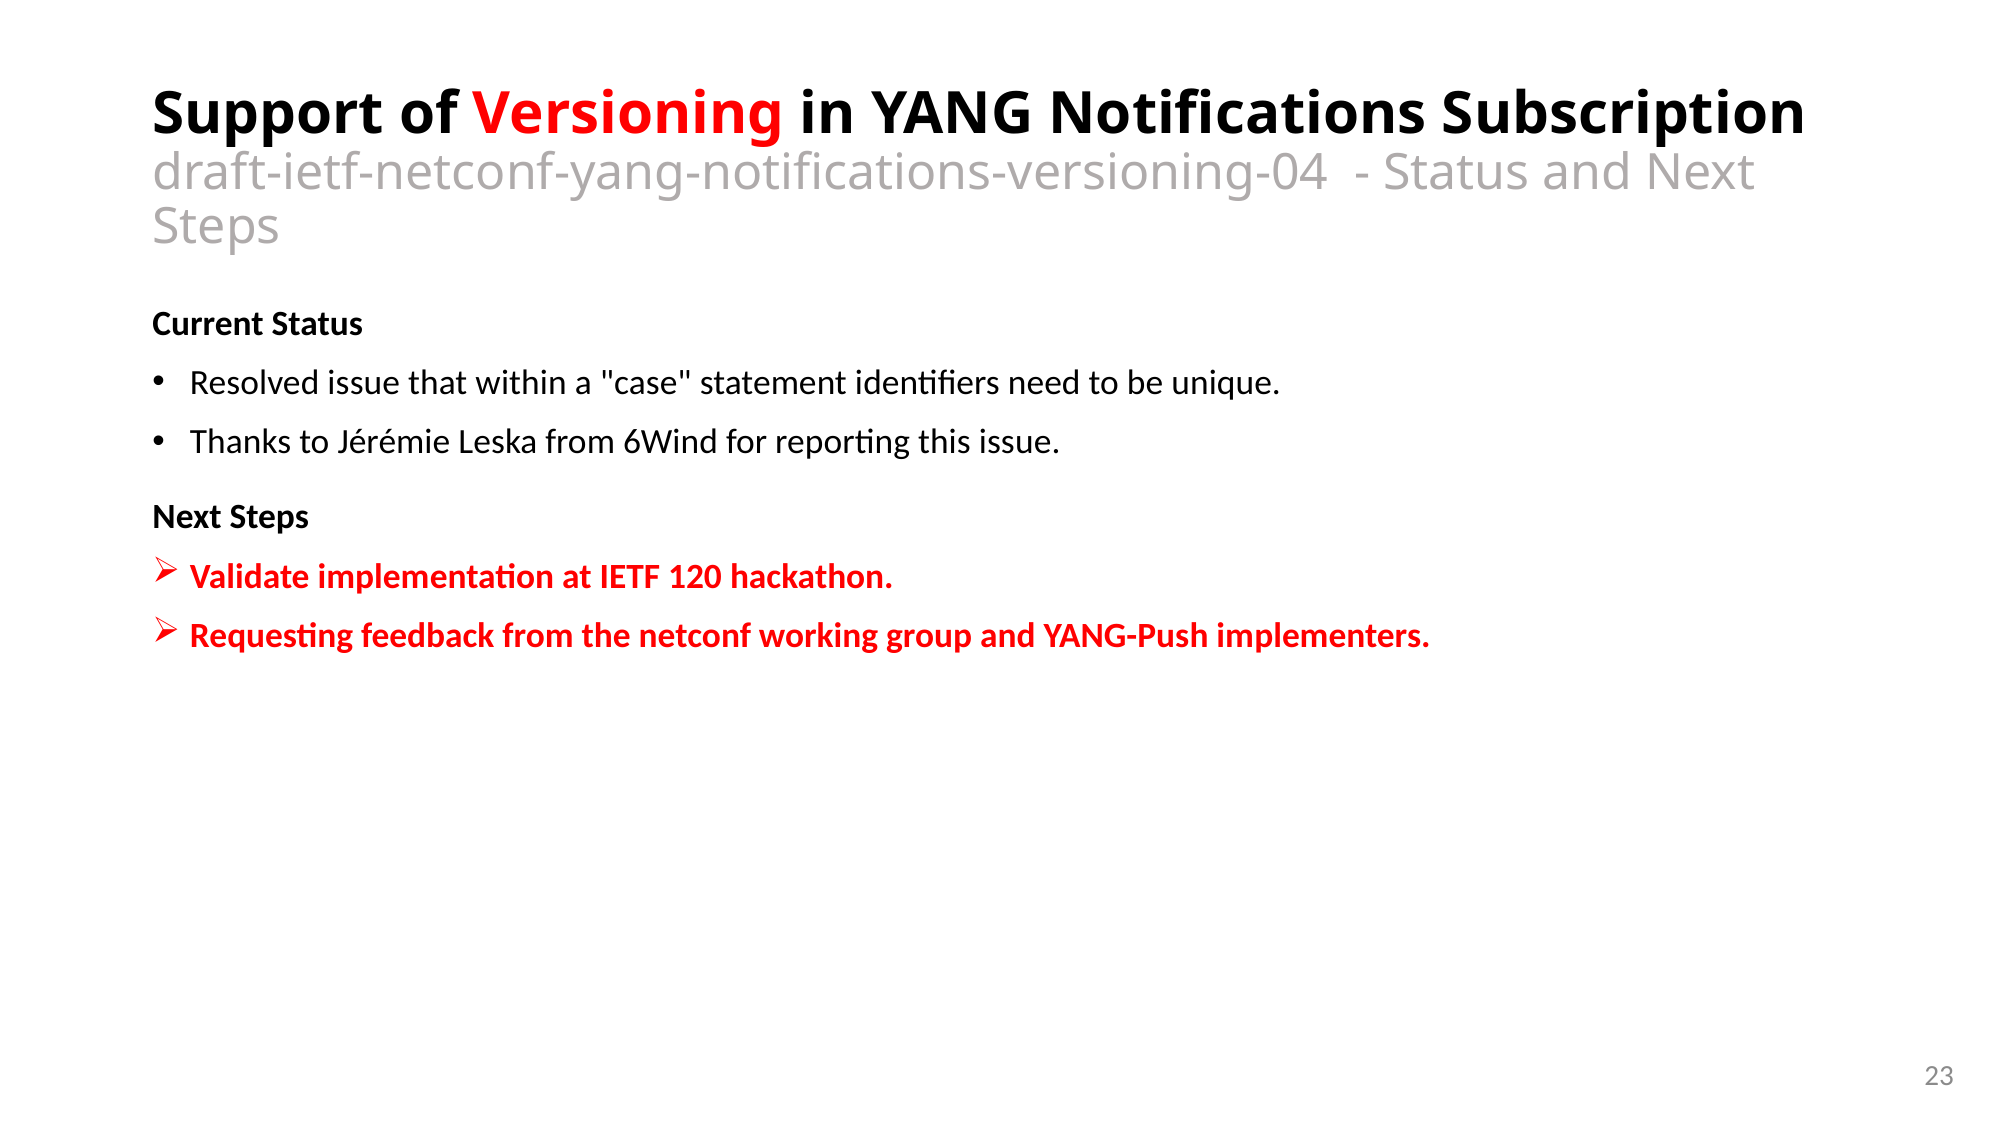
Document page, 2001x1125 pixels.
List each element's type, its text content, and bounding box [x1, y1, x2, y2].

slide_number 23 [1900, 1043, 1969, 1104]
title Support of Versioning in YANG Notifications Subscription draft-ietf-netconf-yang-notifications-versioning-04 - Status and Next Steps [137, 59, 1863, 278]
list Current Status Resolved issue that within a "case" statement identifiers need to be unique. Thanks to Jérémie Leska from 6Wind for reporting this issue. Next Steps Validate implementation at IETF 120 hackathon. Requesting feedback from the netconf working group and YANG-Push implementers. [137, 296, 1863, 1026]
